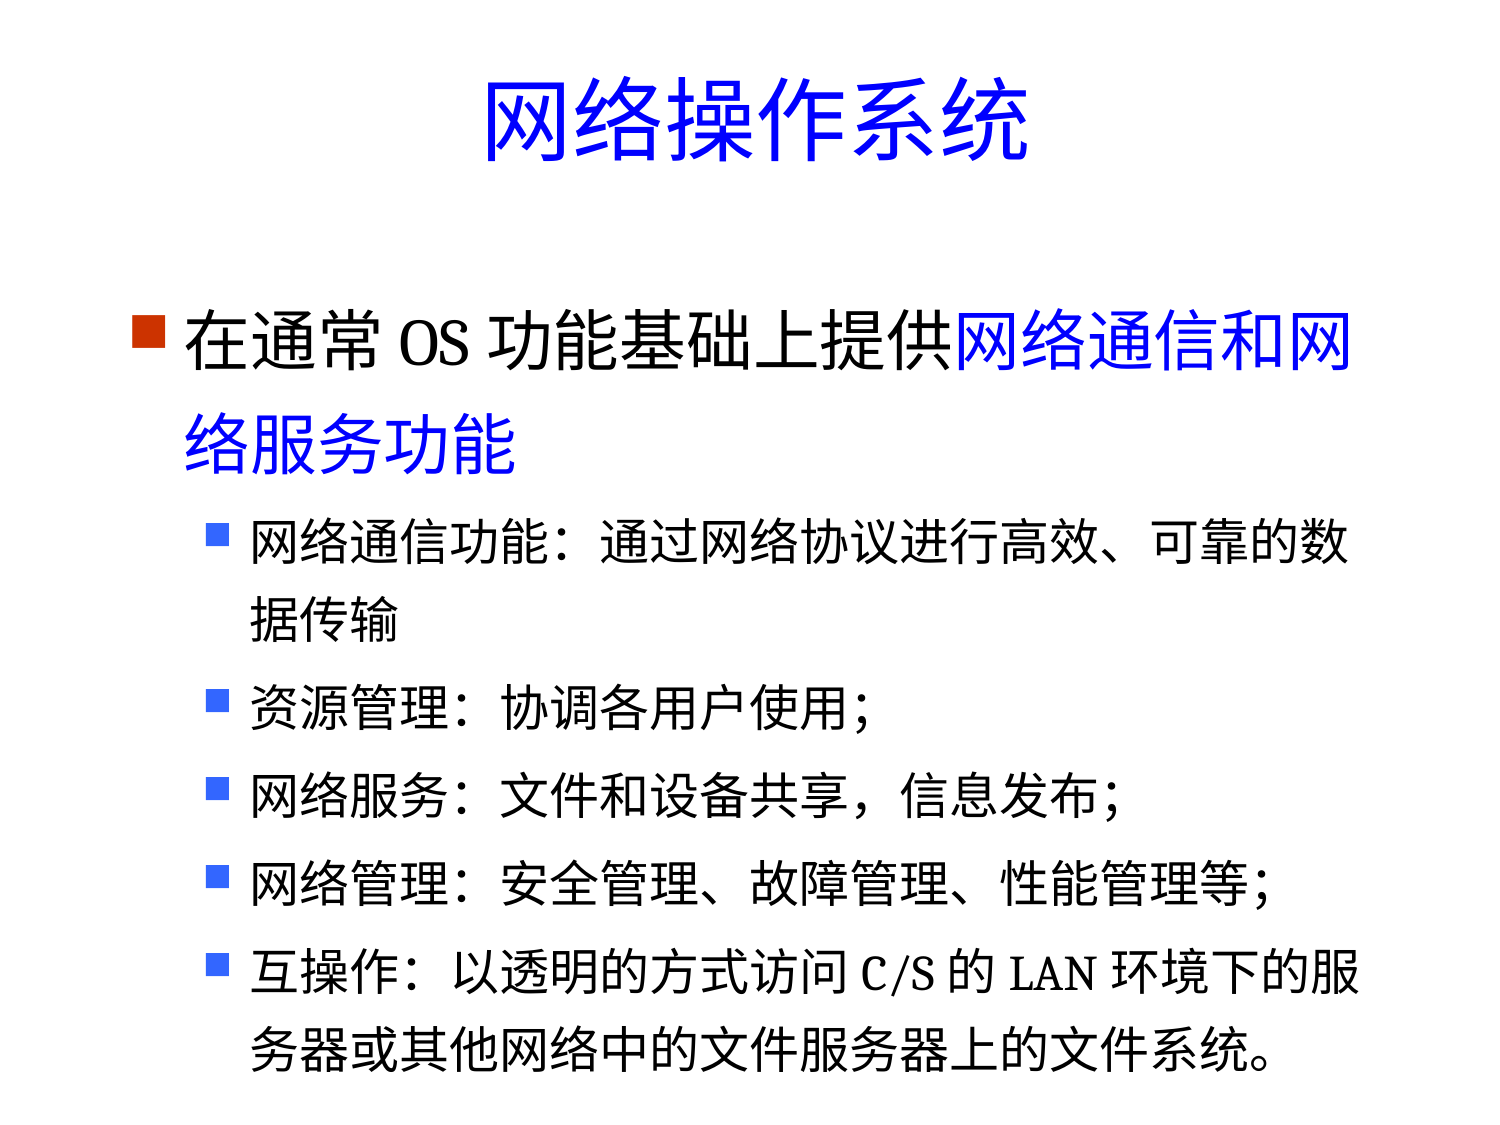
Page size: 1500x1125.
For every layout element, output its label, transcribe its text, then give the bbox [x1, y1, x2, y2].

list 在通常OS功能基础上提供网络通信和网络服务功能 网络通信功能：通过网络协议进行高效、可靠的数据传输 资源管理：协调各用户使用； 网络服务：文件和设备共享，信息发布； 网络管理：安全管理、故障管理、性能管理等； 互操作：以透明的方式访问C/S的LAN环境下的服务器或其他网络中的文件服务器上的文件系统。 [112, 266, 1388, 1001]
title 网络操作系统 [64, 102, 1448, 291]
